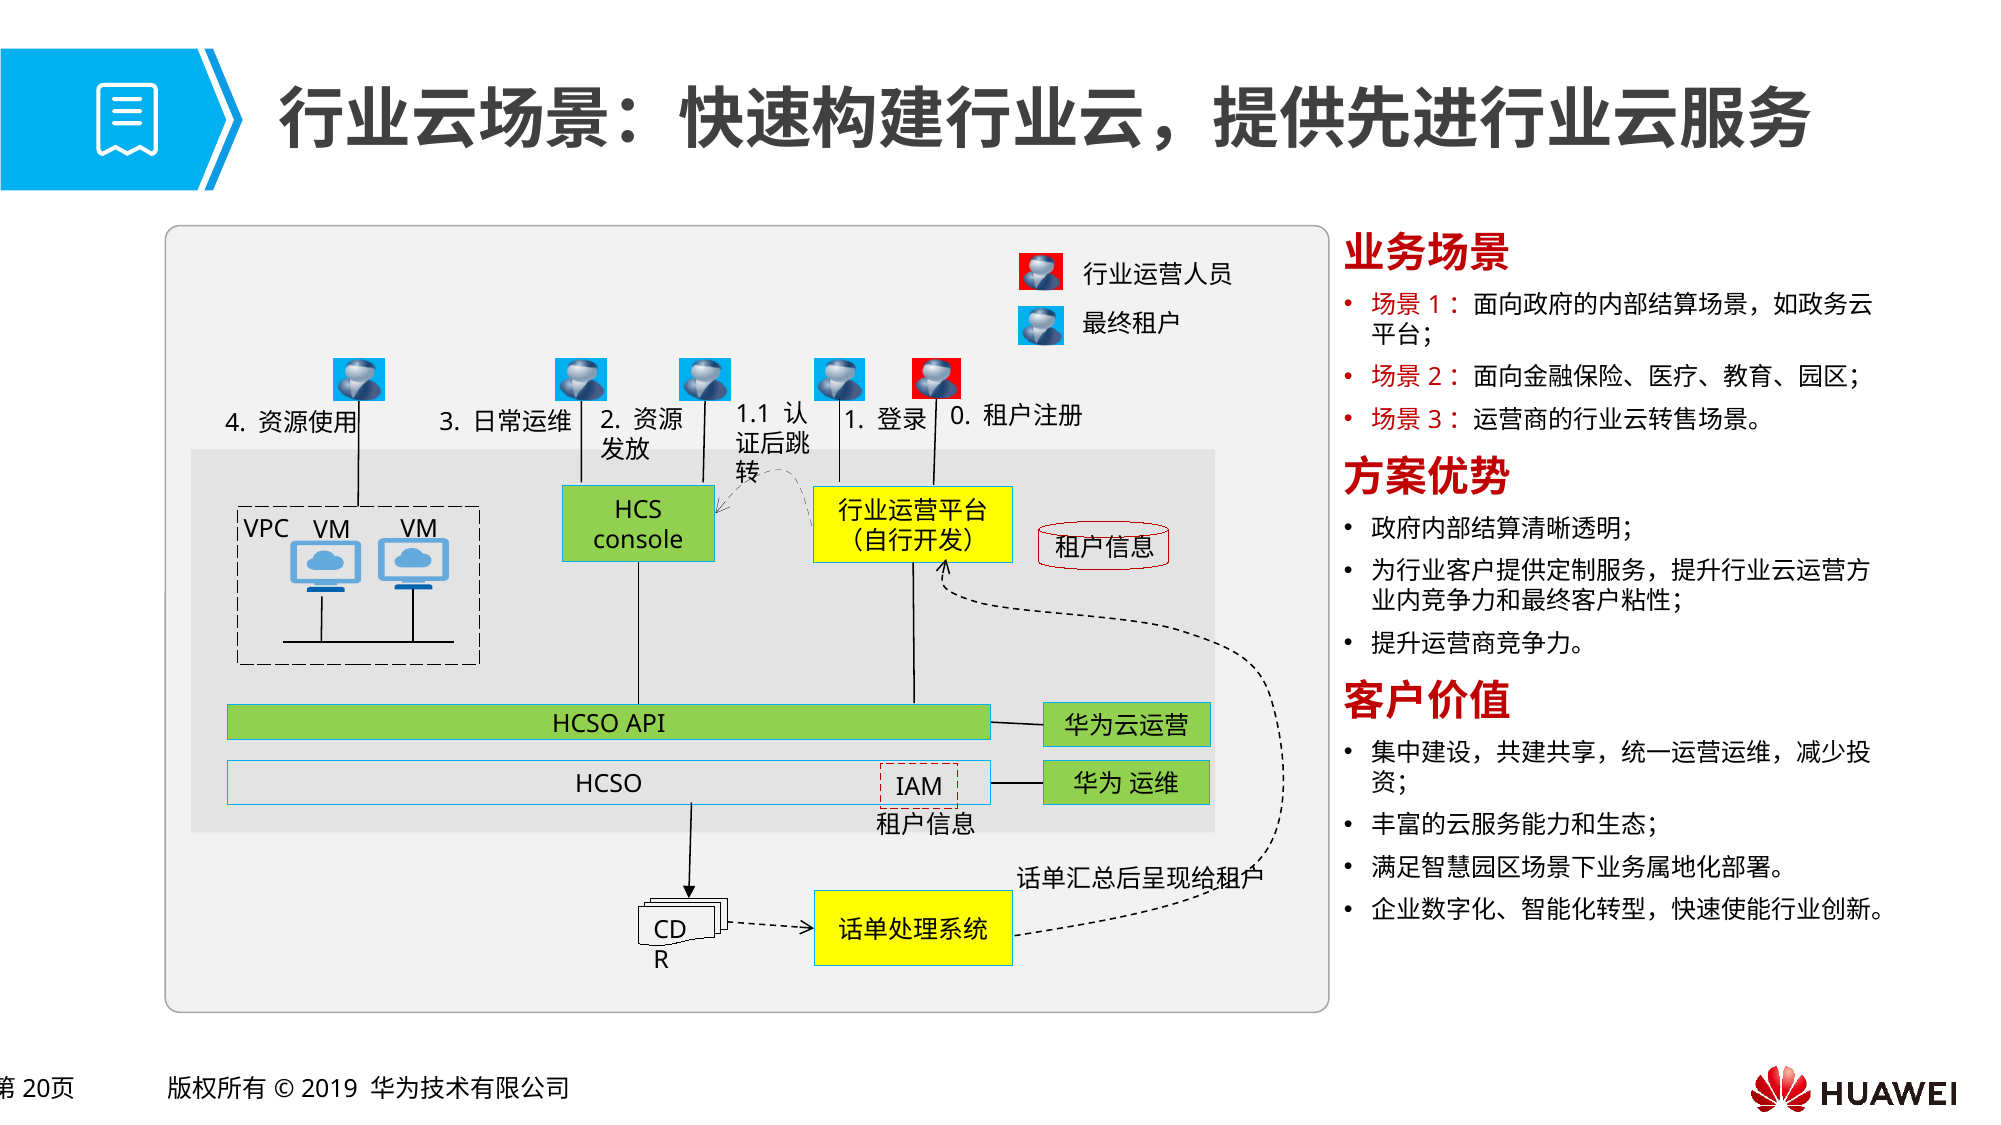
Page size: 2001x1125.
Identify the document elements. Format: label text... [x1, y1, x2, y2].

title 行业云场景：快速构建行业云，提供先进行业云服务 [261, 67, 1875, 173]
text_box 业务场景 场景1：面向政府的内部结算场景，如政务云平台； 场景2：面向金融保险、医疗、教育、园区； 场景3：运营商的行业云转售场景。 方案优势 政府内部结算清晰透明； 为行业客户提供定制服务，提升行业云运营方业内竞争力和最终客户粘性； 提升运营商竞争力。 客户价值 集中建设，共建共享，统一运营运维，减少投资； 丰富的云服务能力和生态； 满足智慧园区场景下业务属地化部署。 企业数字化、智能化转型，快速使能行业创新。 [1343, 225, 1875, 1028]
text_box [165, 225, 1329, 1013]
picture [1751, 1066, 1956, 1112]
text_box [190, 250, 1284, 967]
